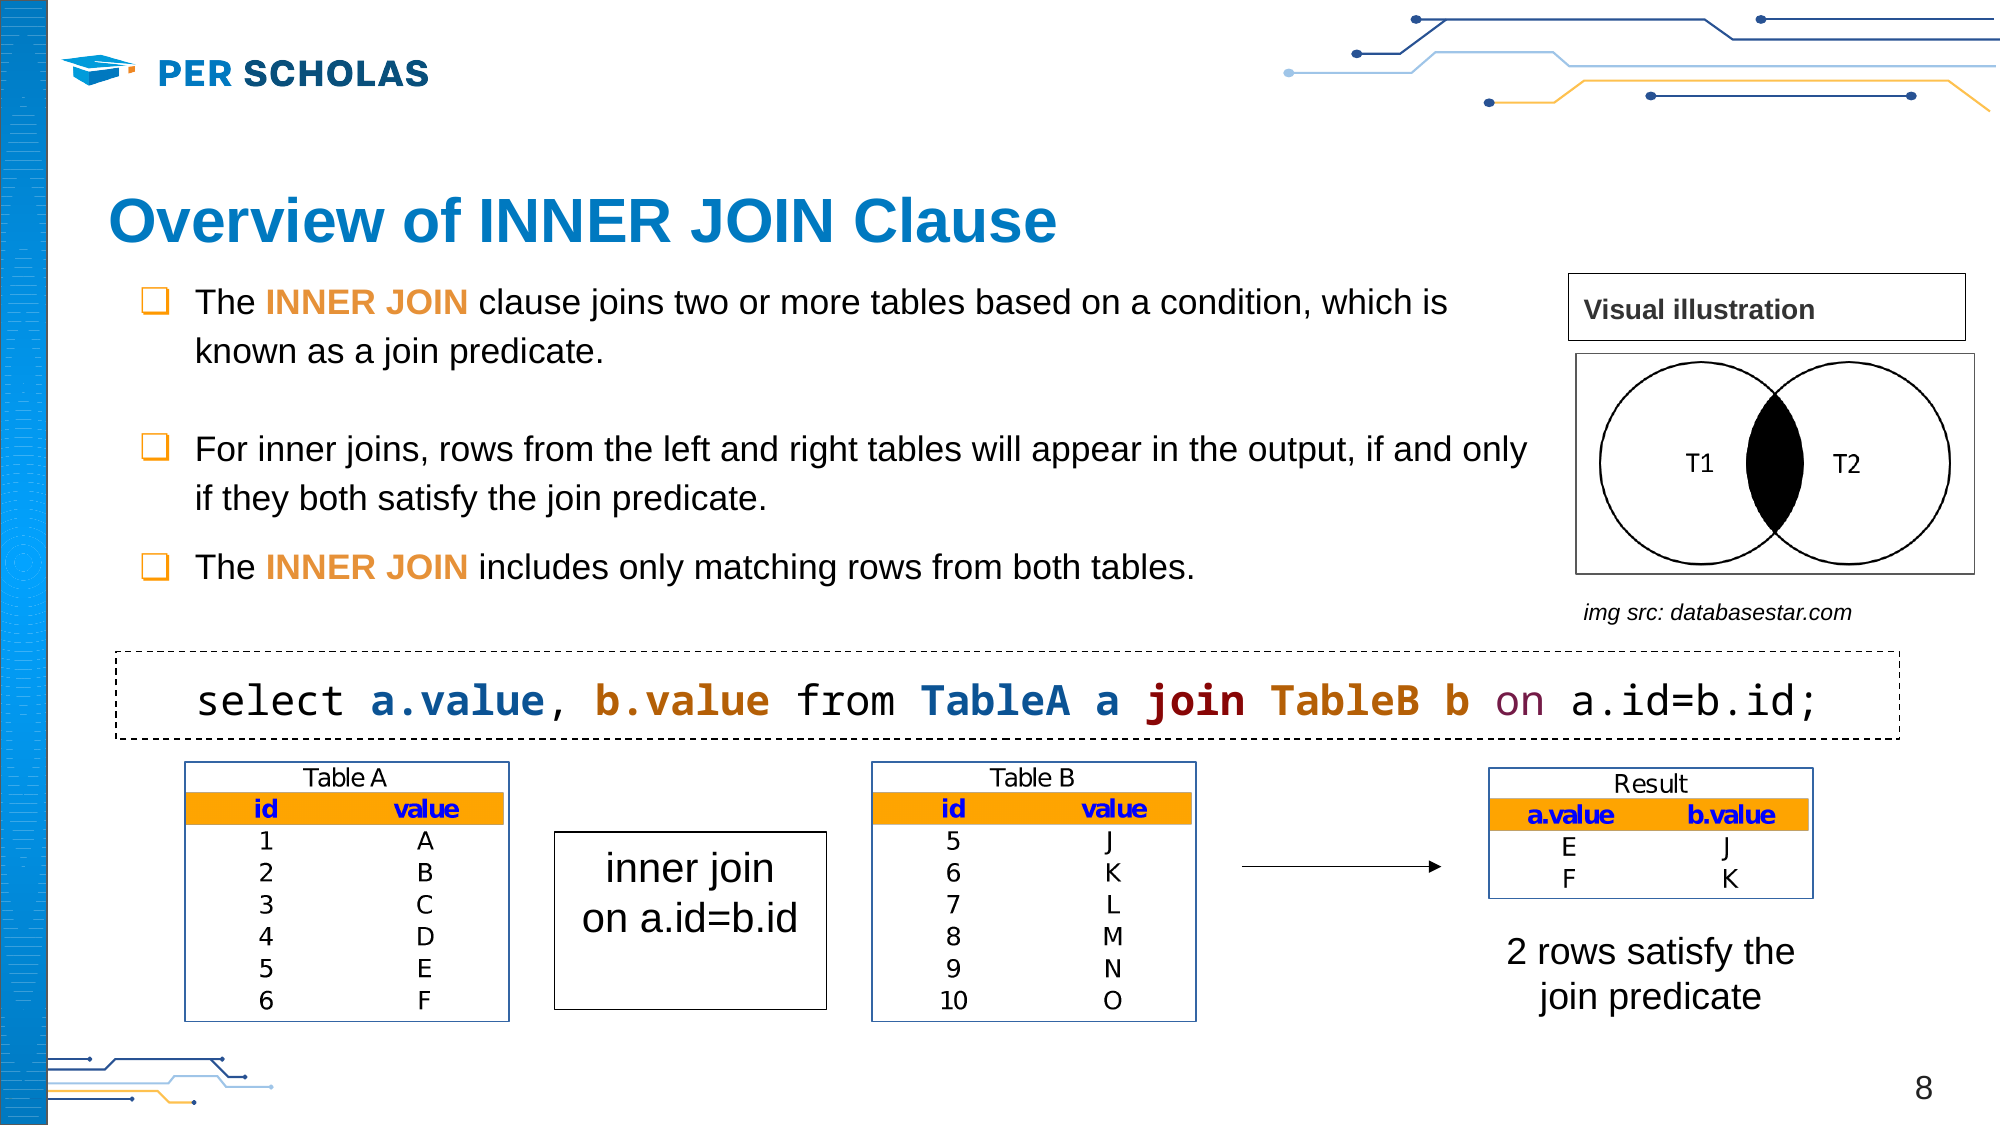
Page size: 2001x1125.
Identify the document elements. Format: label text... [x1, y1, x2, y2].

text_box [99, 44, 1900, 233]
picture [48, 23, 452, 110]
picture [1576, 353, 1974, 574]
list The INNER JOIN clause joins two or more tables based on a condition, which is known as a join predicate. For inner joins, rows from the left and right tables will appear in the output, if and only if they both satisfy the join predicate. The INNER JOIN includes only matching rows from both tables. [104, 257, 1558, 606]
picture [872, 762, 1196, 1021]
title Overview of INNER JOIN Clause [93, 159, 1869, 276]
text_box img src: databasestar.com [1568, 583, 1938, 639]
text_box 2 rows satisfy the join predicate [1487, 917, 1815, 1019]
text_box Visual illustration [1568, 273, 1966, 341]
picture [185, 762, 509, 1021]
picture [1489, 768, 1813, 899]
slide_number ‹#› [1860, 1024, 1988, 1114]
text_box select a.value, b.value from TableA a join TableB b on a.id=b.id; [115, 651, 1900, 740]
text_box inner join on a.id=b.id [554, 831, 827, 1010]
